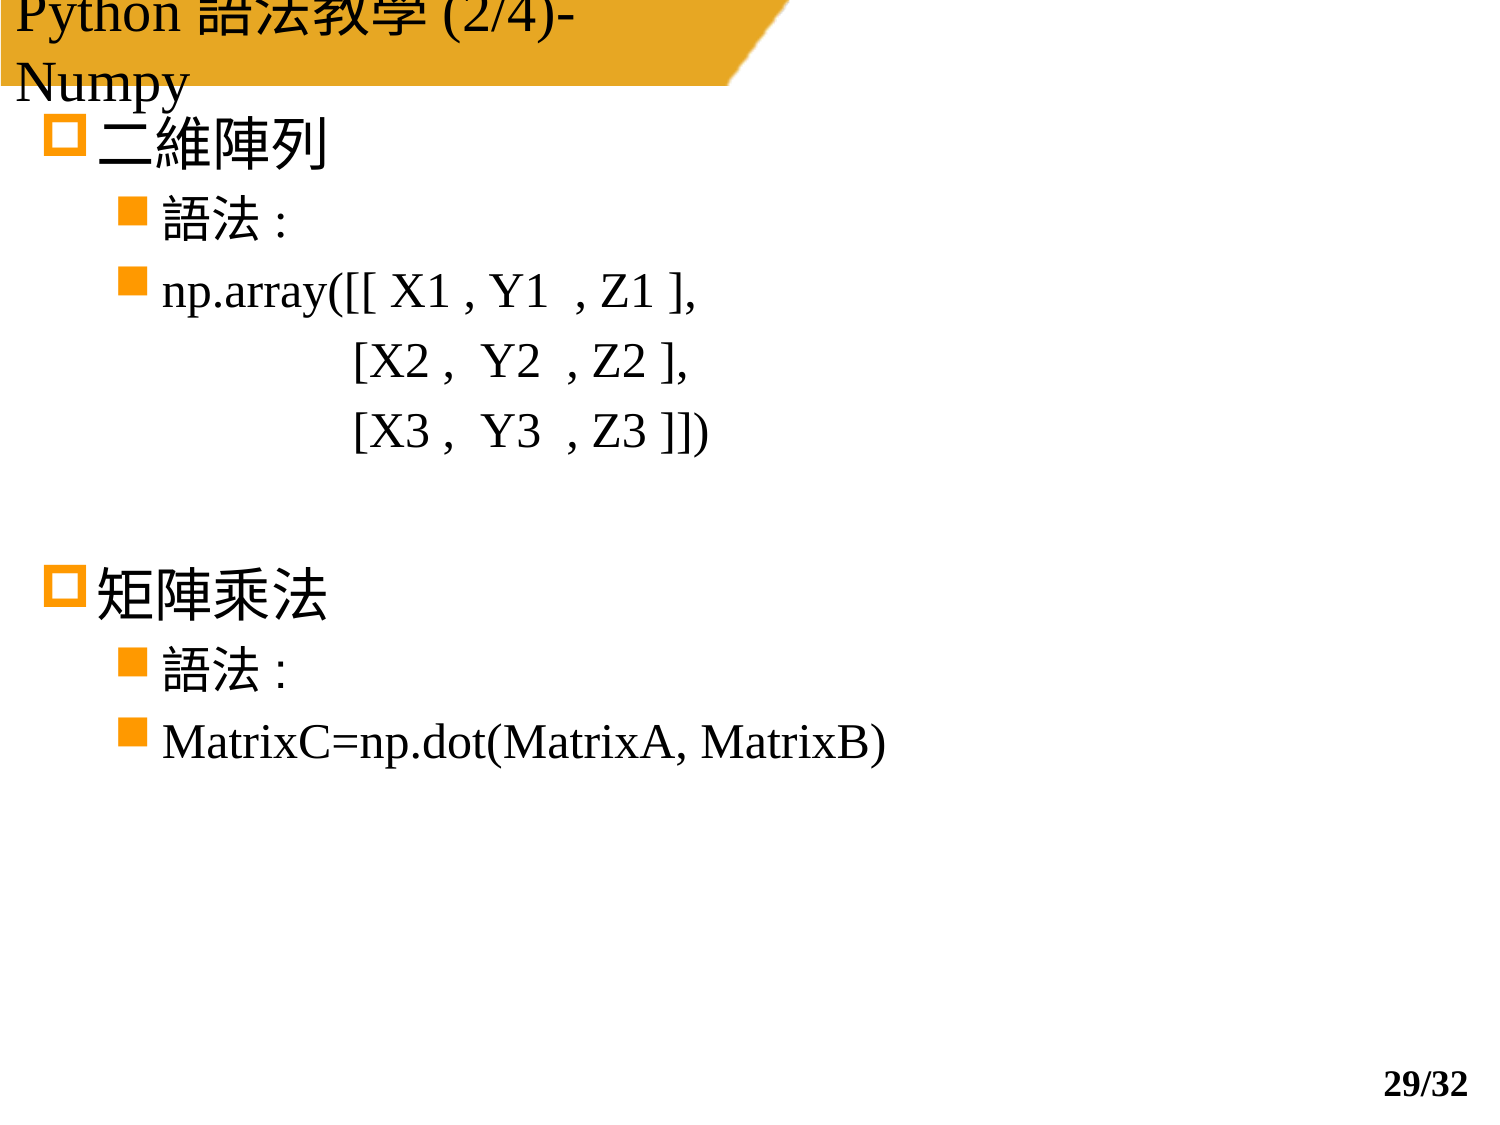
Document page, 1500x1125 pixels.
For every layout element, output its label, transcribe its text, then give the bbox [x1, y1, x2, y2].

list 二維陣列 語法: np.array([[ X1 , Y1 , Z1 ], [X2 , Y2 , Z2 ], [X3 , Y3 , Z3 ]]) 矩陣乘法 語法: MatrixC=np.dot(MatrixA, MatrixB) [24, 99, 1463, 1074]
title Python語法教學(2/4)-Numpy [0, 0, 790, 86]
slide_number 28/32 [1352, 1036, 1500, 1125]
